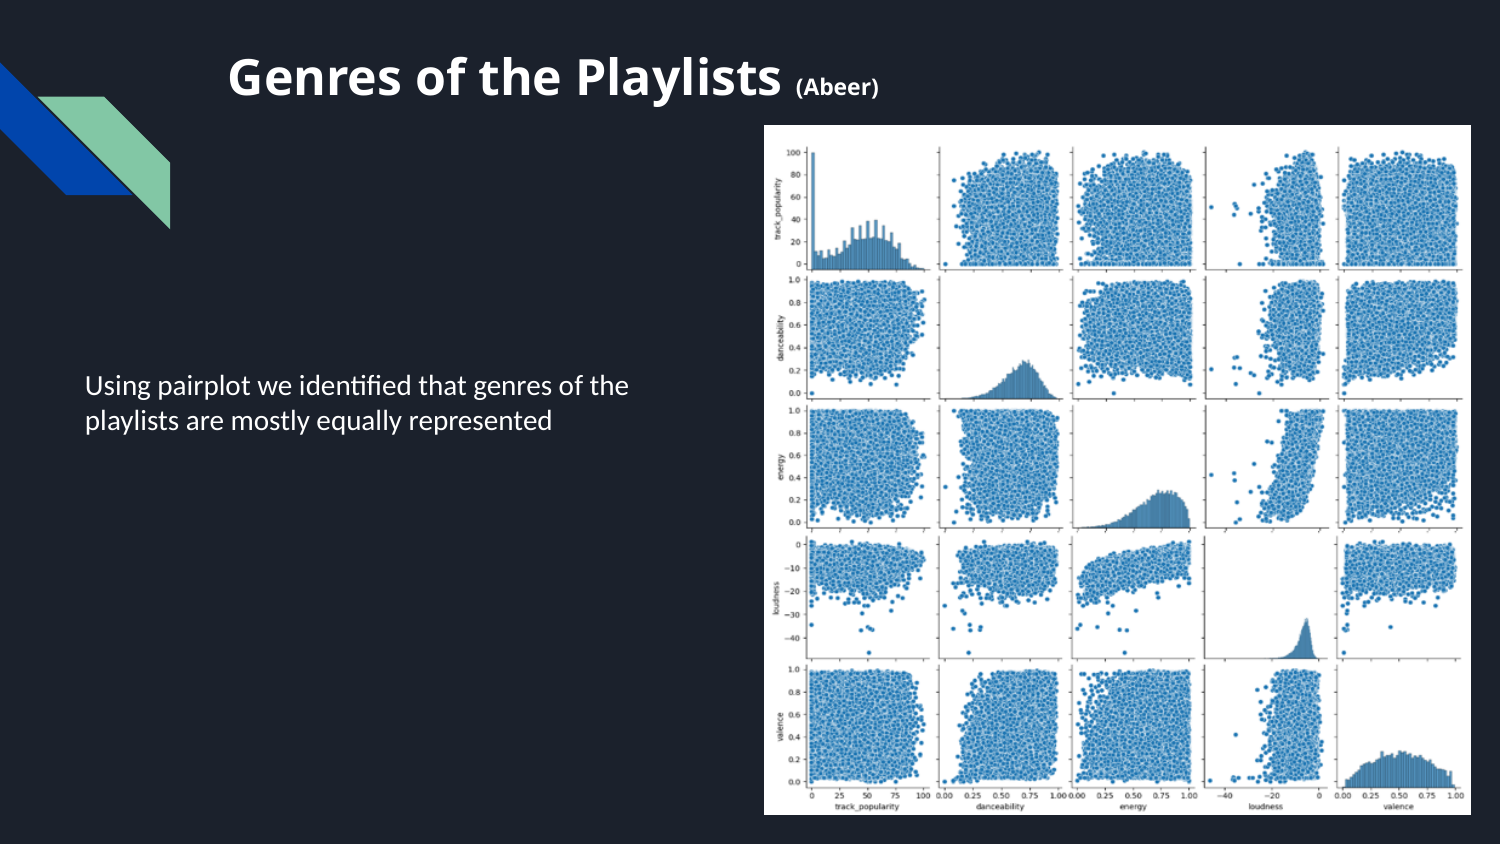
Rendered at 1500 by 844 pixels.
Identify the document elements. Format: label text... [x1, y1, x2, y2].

list Using pairplot we identified that genres of the playlists are mostly equally represented [70, 351, 703, 461]
picture [764, 125, 1471, 815]
title Genres of the Playlists (Abeer) [212, 30, 1368, 140]
